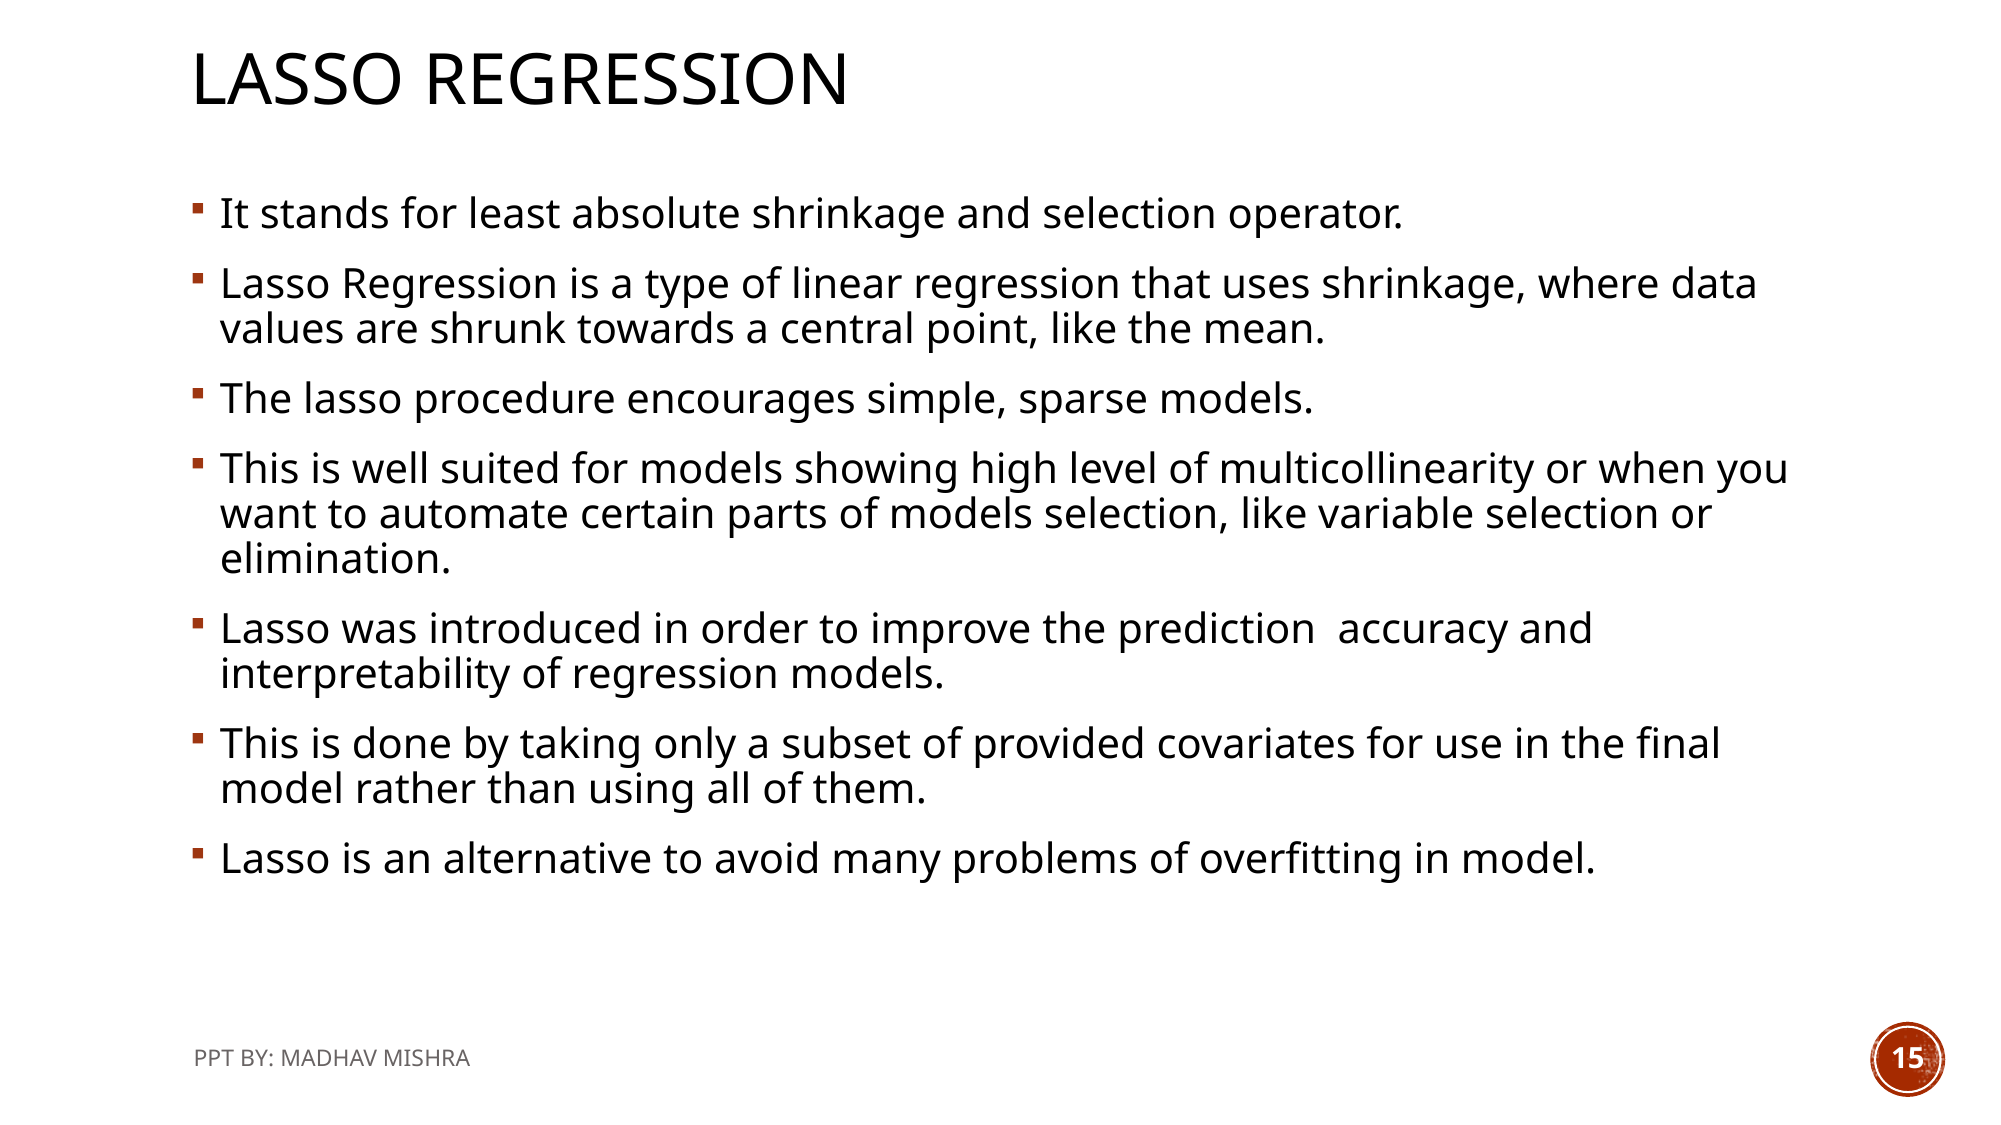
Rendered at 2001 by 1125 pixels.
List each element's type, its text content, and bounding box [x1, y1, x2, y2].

footer PPT BY: MADHAV MISHRA [178, 1028, 1217, 1089]
list It stands for least absolute shrinkage and selection operator. Lasso Regression is a type of linear regression that uses shrinkage, where data values are shrunk towards a central point, like the mean. The lasso procedure encourages simple, sparse models. This is well suited for models showing high level of multicollinearity or when you want to automate certain parts of models selection, like variable selection or elimination. Lasso was introduced in order to improve the prediction accuracy and interpretability of regression models. This is done by taking only a subset of provided covariates for use in the final model rather than using all of them. Lasso is an alternative to avoid many problems of overfitting in model. [174, 185, 1825, 940]
slide_number 15 [1855, 1028, 1961, 1089]
title Lasso Regression [175, 36, 1826, 129]
